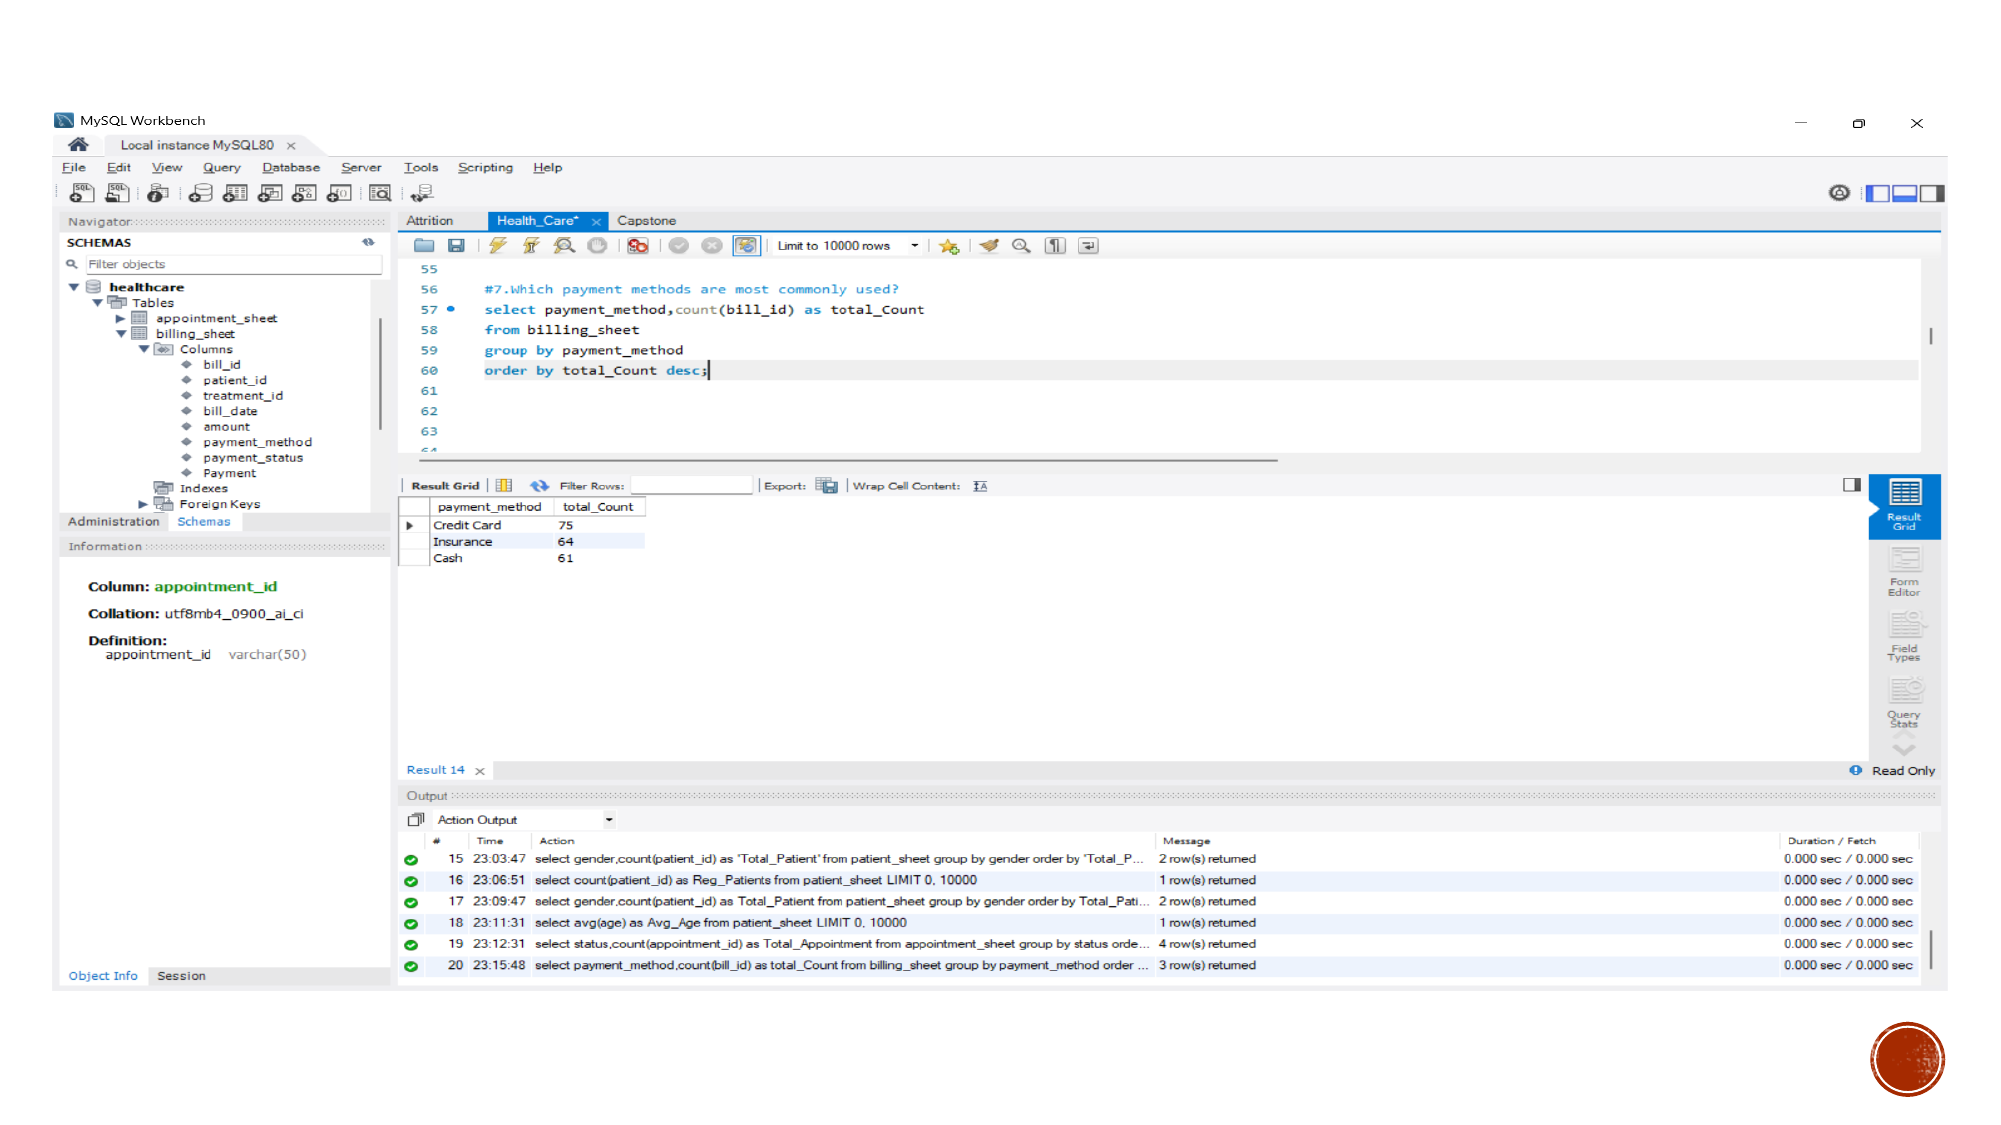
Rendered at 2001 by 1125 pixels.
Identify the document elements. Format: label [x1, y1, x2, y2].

picture [53, 110, 1945, 989]
